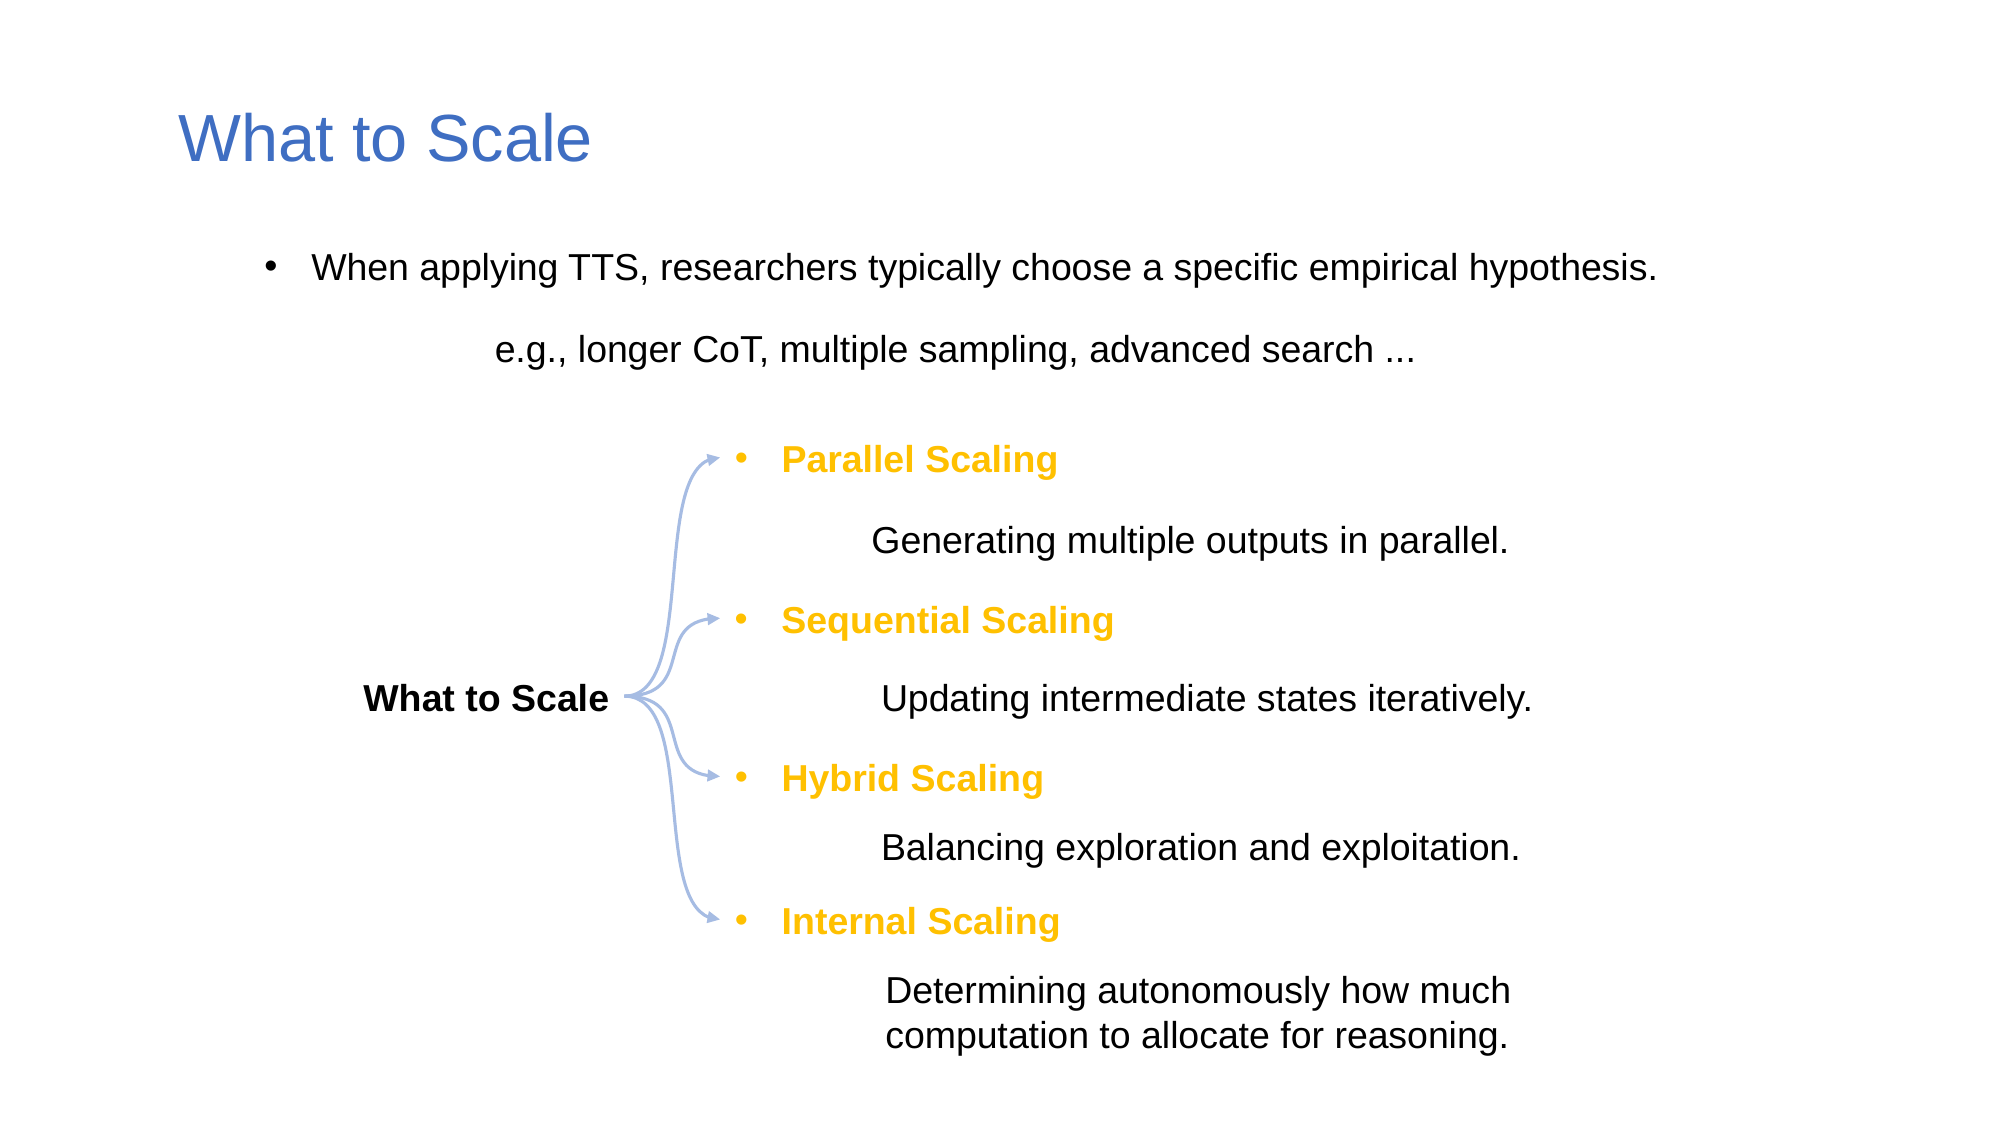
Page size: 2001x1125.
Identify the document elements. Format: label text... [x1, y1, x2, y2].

text_box What to Scale [163, 87, 609, 182]
text_box Updating intermediate states iteratively. [856, 666, 1857, 726]
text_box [625, 457, 721, 618]
text_box Generating multiple outputs in parallel. [856, 508, 1704, 569]
text_box Hybrid Scaling [721, 746, 1136, 807]
text_box Parallel Scaling [719, 427, 1114, 488]
text_box Internal Scaling [719, 889, 1136, 950]
text_box Determining autonomously how much computation to allocate for reasoning. [870, 958, 1704, 1064]
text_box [625, 696, 721, 778]
text_box When applying TTS, researchers typically choose a specific empirical hypothesis. [249, 235, 1871, 296]
text_box Sequential Scaling [721, 588, 1185, 649]
text_box Balancing exploration and exploitation. [856, 815, 1857, 876]
text_box e.g., longer CoT, multiple sampling, advanced search ... [480, 317, 1432, 378]
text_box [625, 778, 721, 921]
text_box What to Scale [348, 666, 625, 726]
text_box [625, 618, 721, 696]
